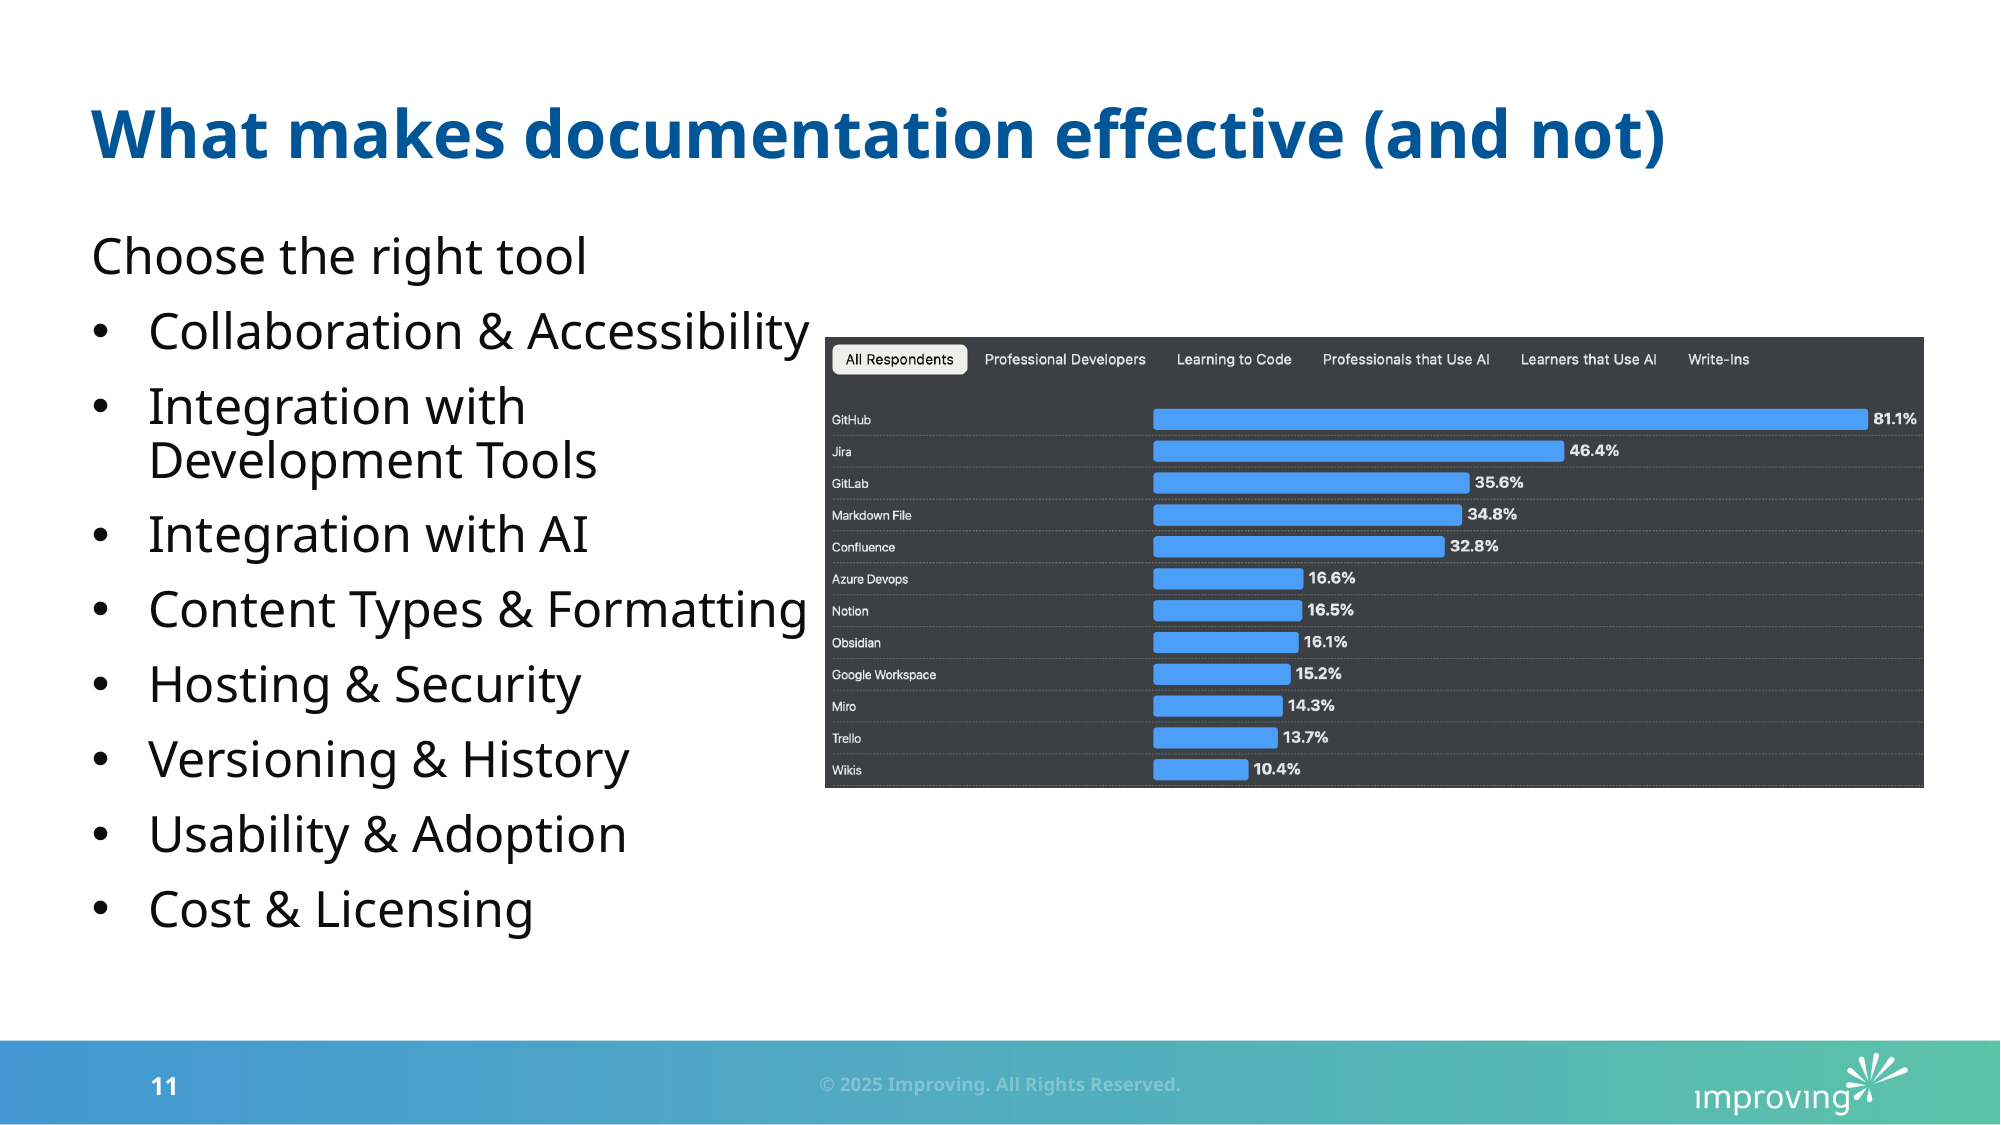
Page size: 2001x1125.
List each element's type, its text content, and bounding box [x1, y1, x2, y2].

picture [0, 0, 2000, 1125]
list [825, 337, 1924, 788]
title What makes documentation effective (and not) [76, 71, 1924, 181]
list Choose the right tool Collaboration & Accessibility Integration with Development Tools Integration with AI Content Types & Formatting Hosting & Security Versioning & History Usability & Adoption Cost & Licensing [76, 223, 830, 975]
